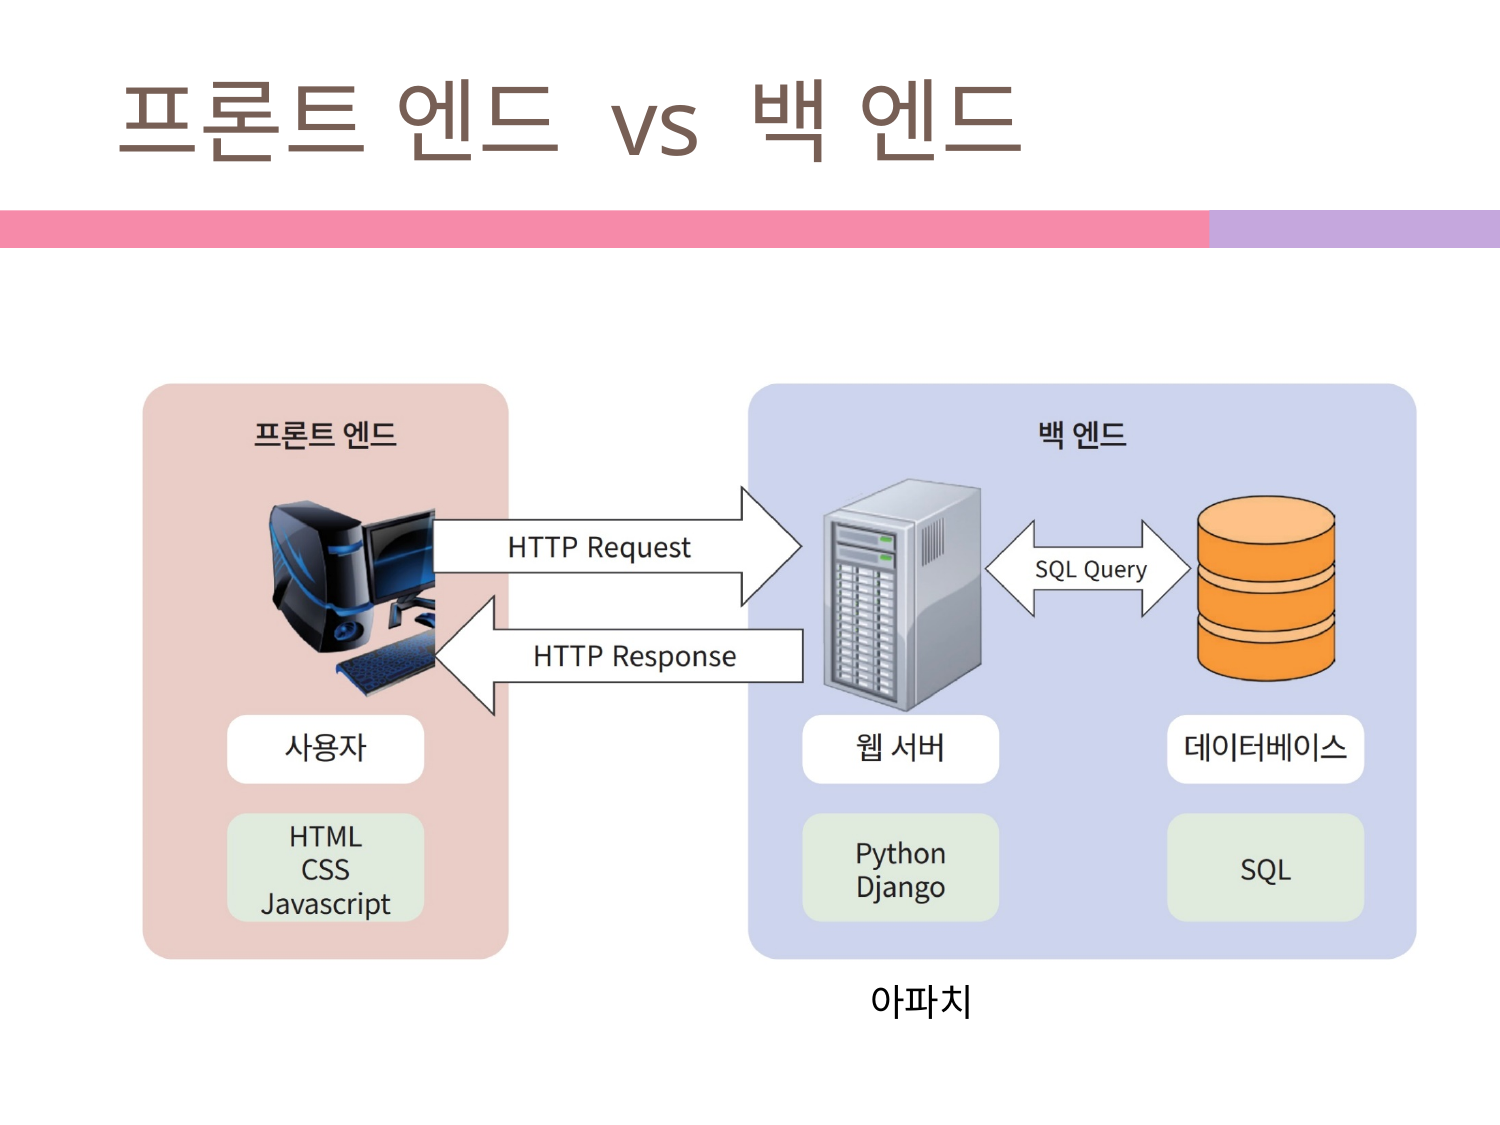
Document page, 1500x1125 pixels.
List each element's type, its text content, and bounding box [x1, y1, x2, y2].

text_box 아파치 [855, 999, 1056, 1031]
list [110, 353, 1449, 989]
title 프론트 엔드 vs 백 엔드 [100, 37, 1438, 200]
